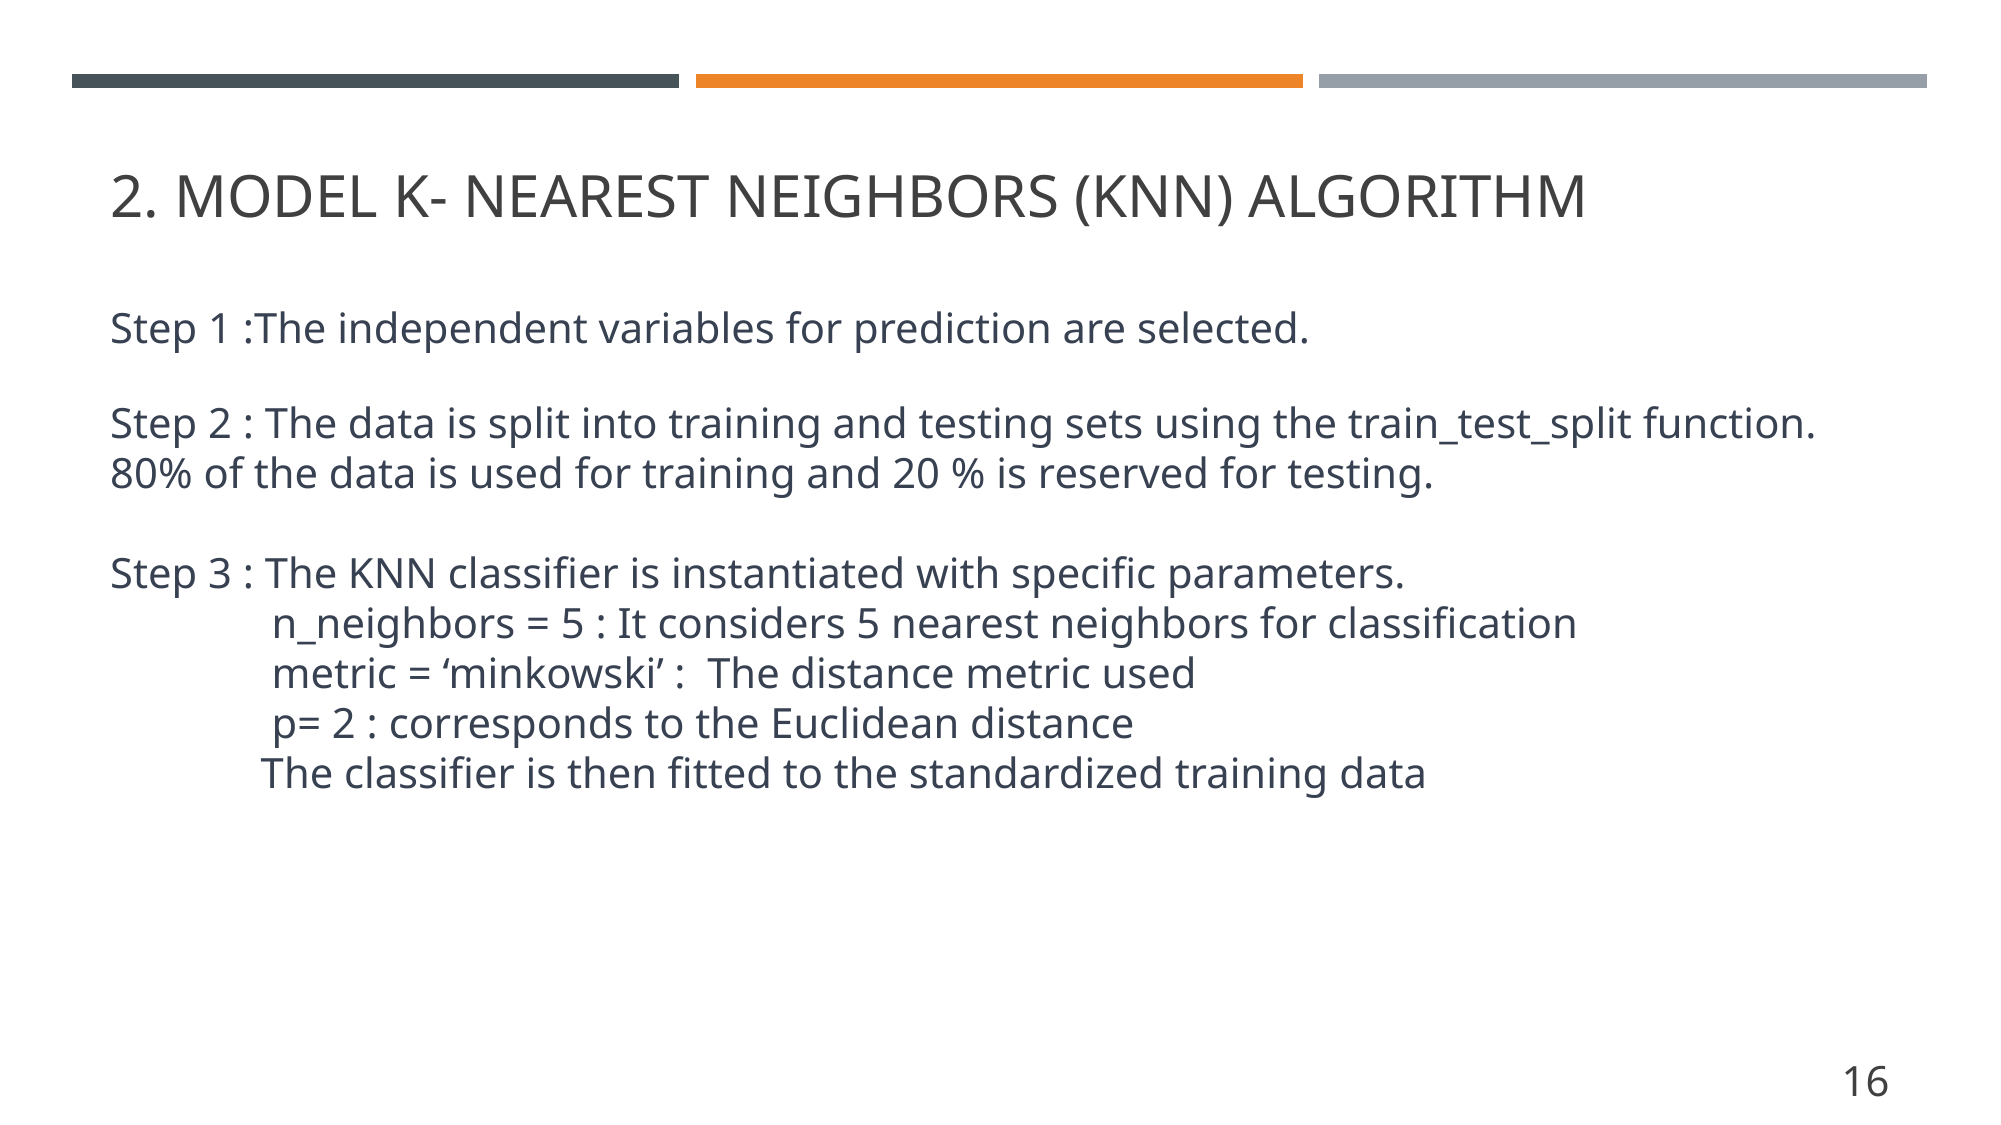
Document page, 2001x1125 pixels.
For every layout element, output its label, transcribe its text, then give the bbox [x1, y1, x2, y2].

title 2. MODEL K- Nearest neighbors (KNN) Algorithm [95, 120, 1905, 237]
text_box Step 1 :The independent variables for prediction are selected. Step 2 : The data is split into training and testing sets using the train_test_split function. 80% of the data is used for training and 20 % is reserved for testing. Step 3 : The KNN classifier is instantiated with specific parameters. n_neighbors = 5 : It considers 5 nearest neighbors for classification metric = ‘minkowski’ : The distance metric used p= 2 : corresponds to the Euclidean distance The classifier is then fitted to the standardized training data [95, 294, 1905, 805]
slide_number 16 [1732, 1053, 1905, 1114]
